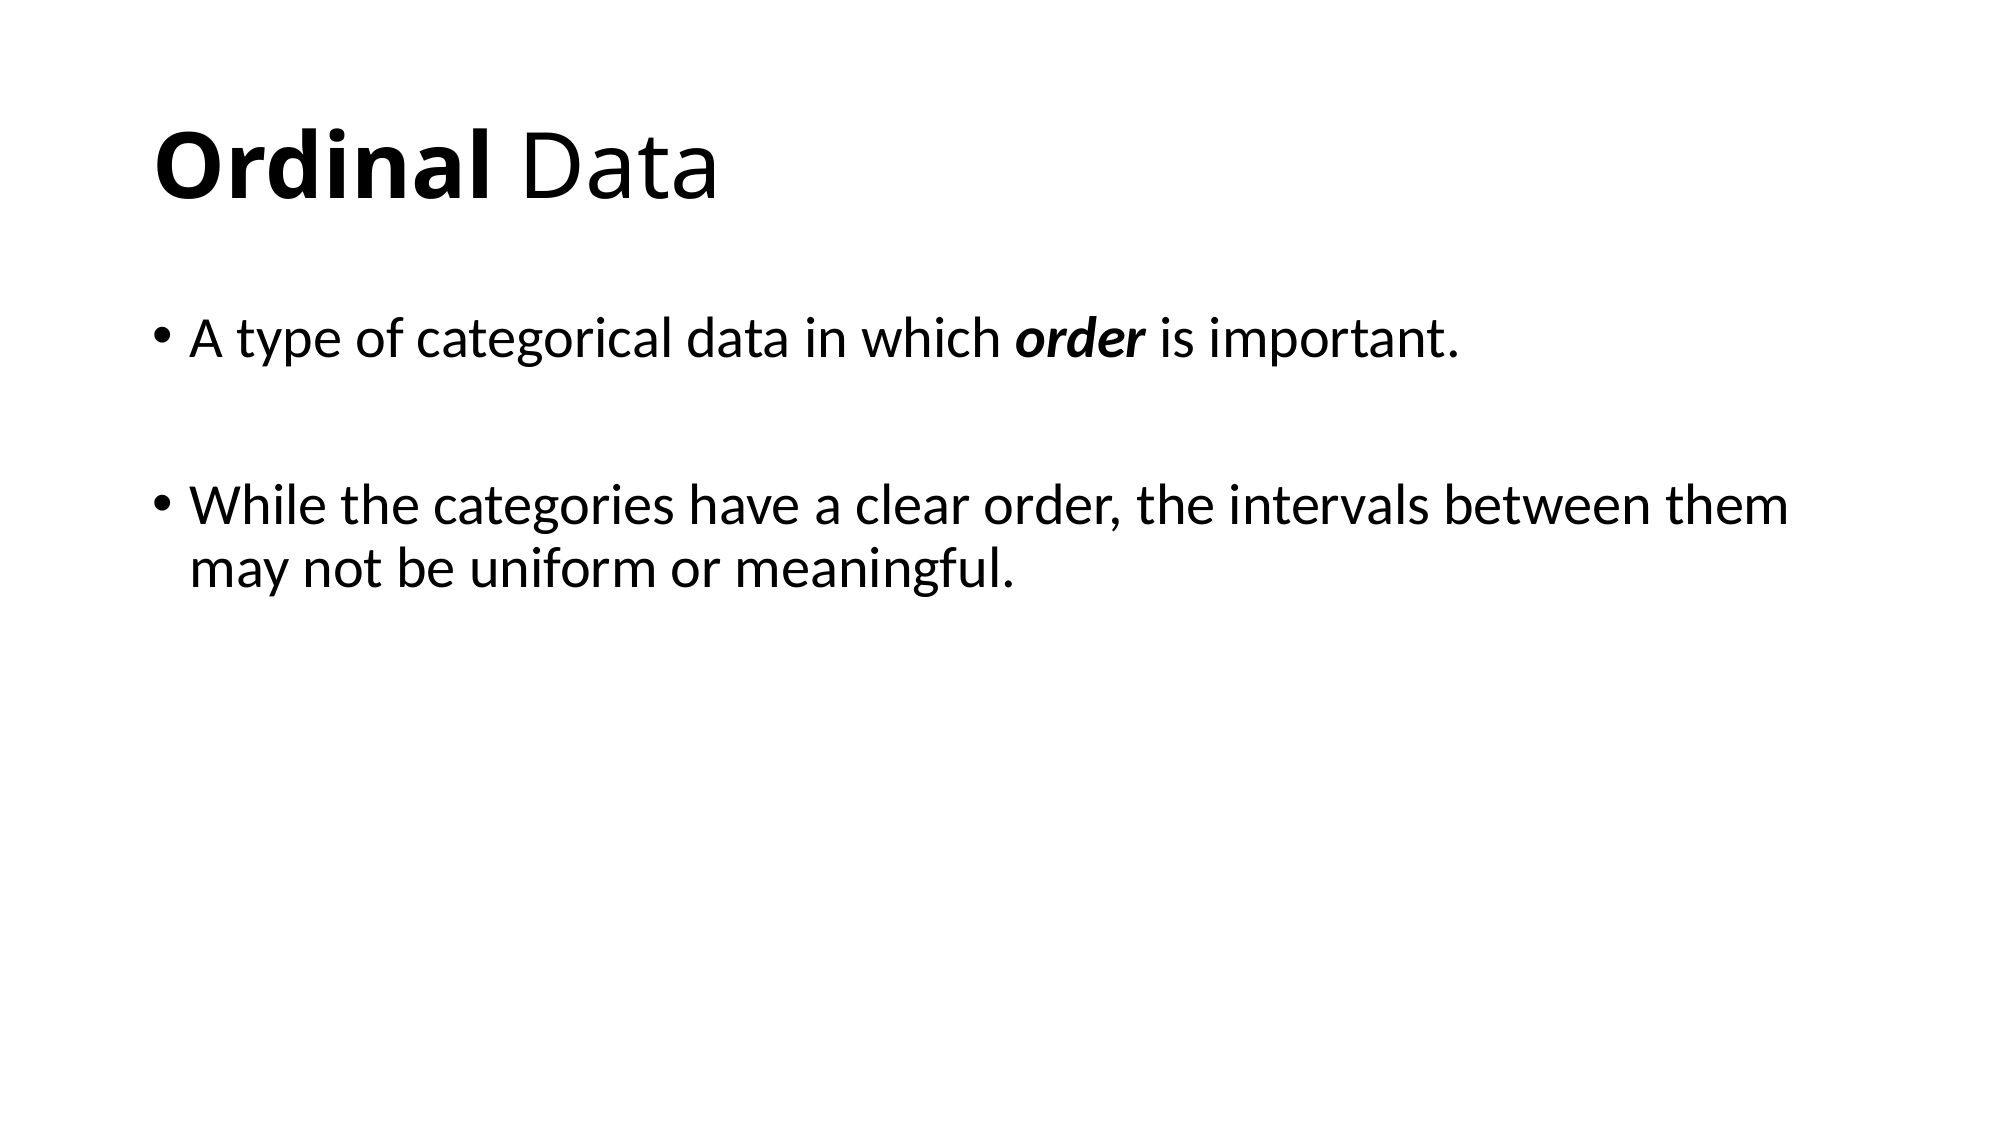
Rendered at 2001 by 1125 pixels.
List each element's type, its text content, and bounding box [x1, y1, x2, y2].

list A type of categorical data in which order is important. While the categories have a clear order, the intervals between them may not be uniform or meaningful. [137, 299, 1863, 1014]
title Ordinal Data [137, 59, 1863, 278]
